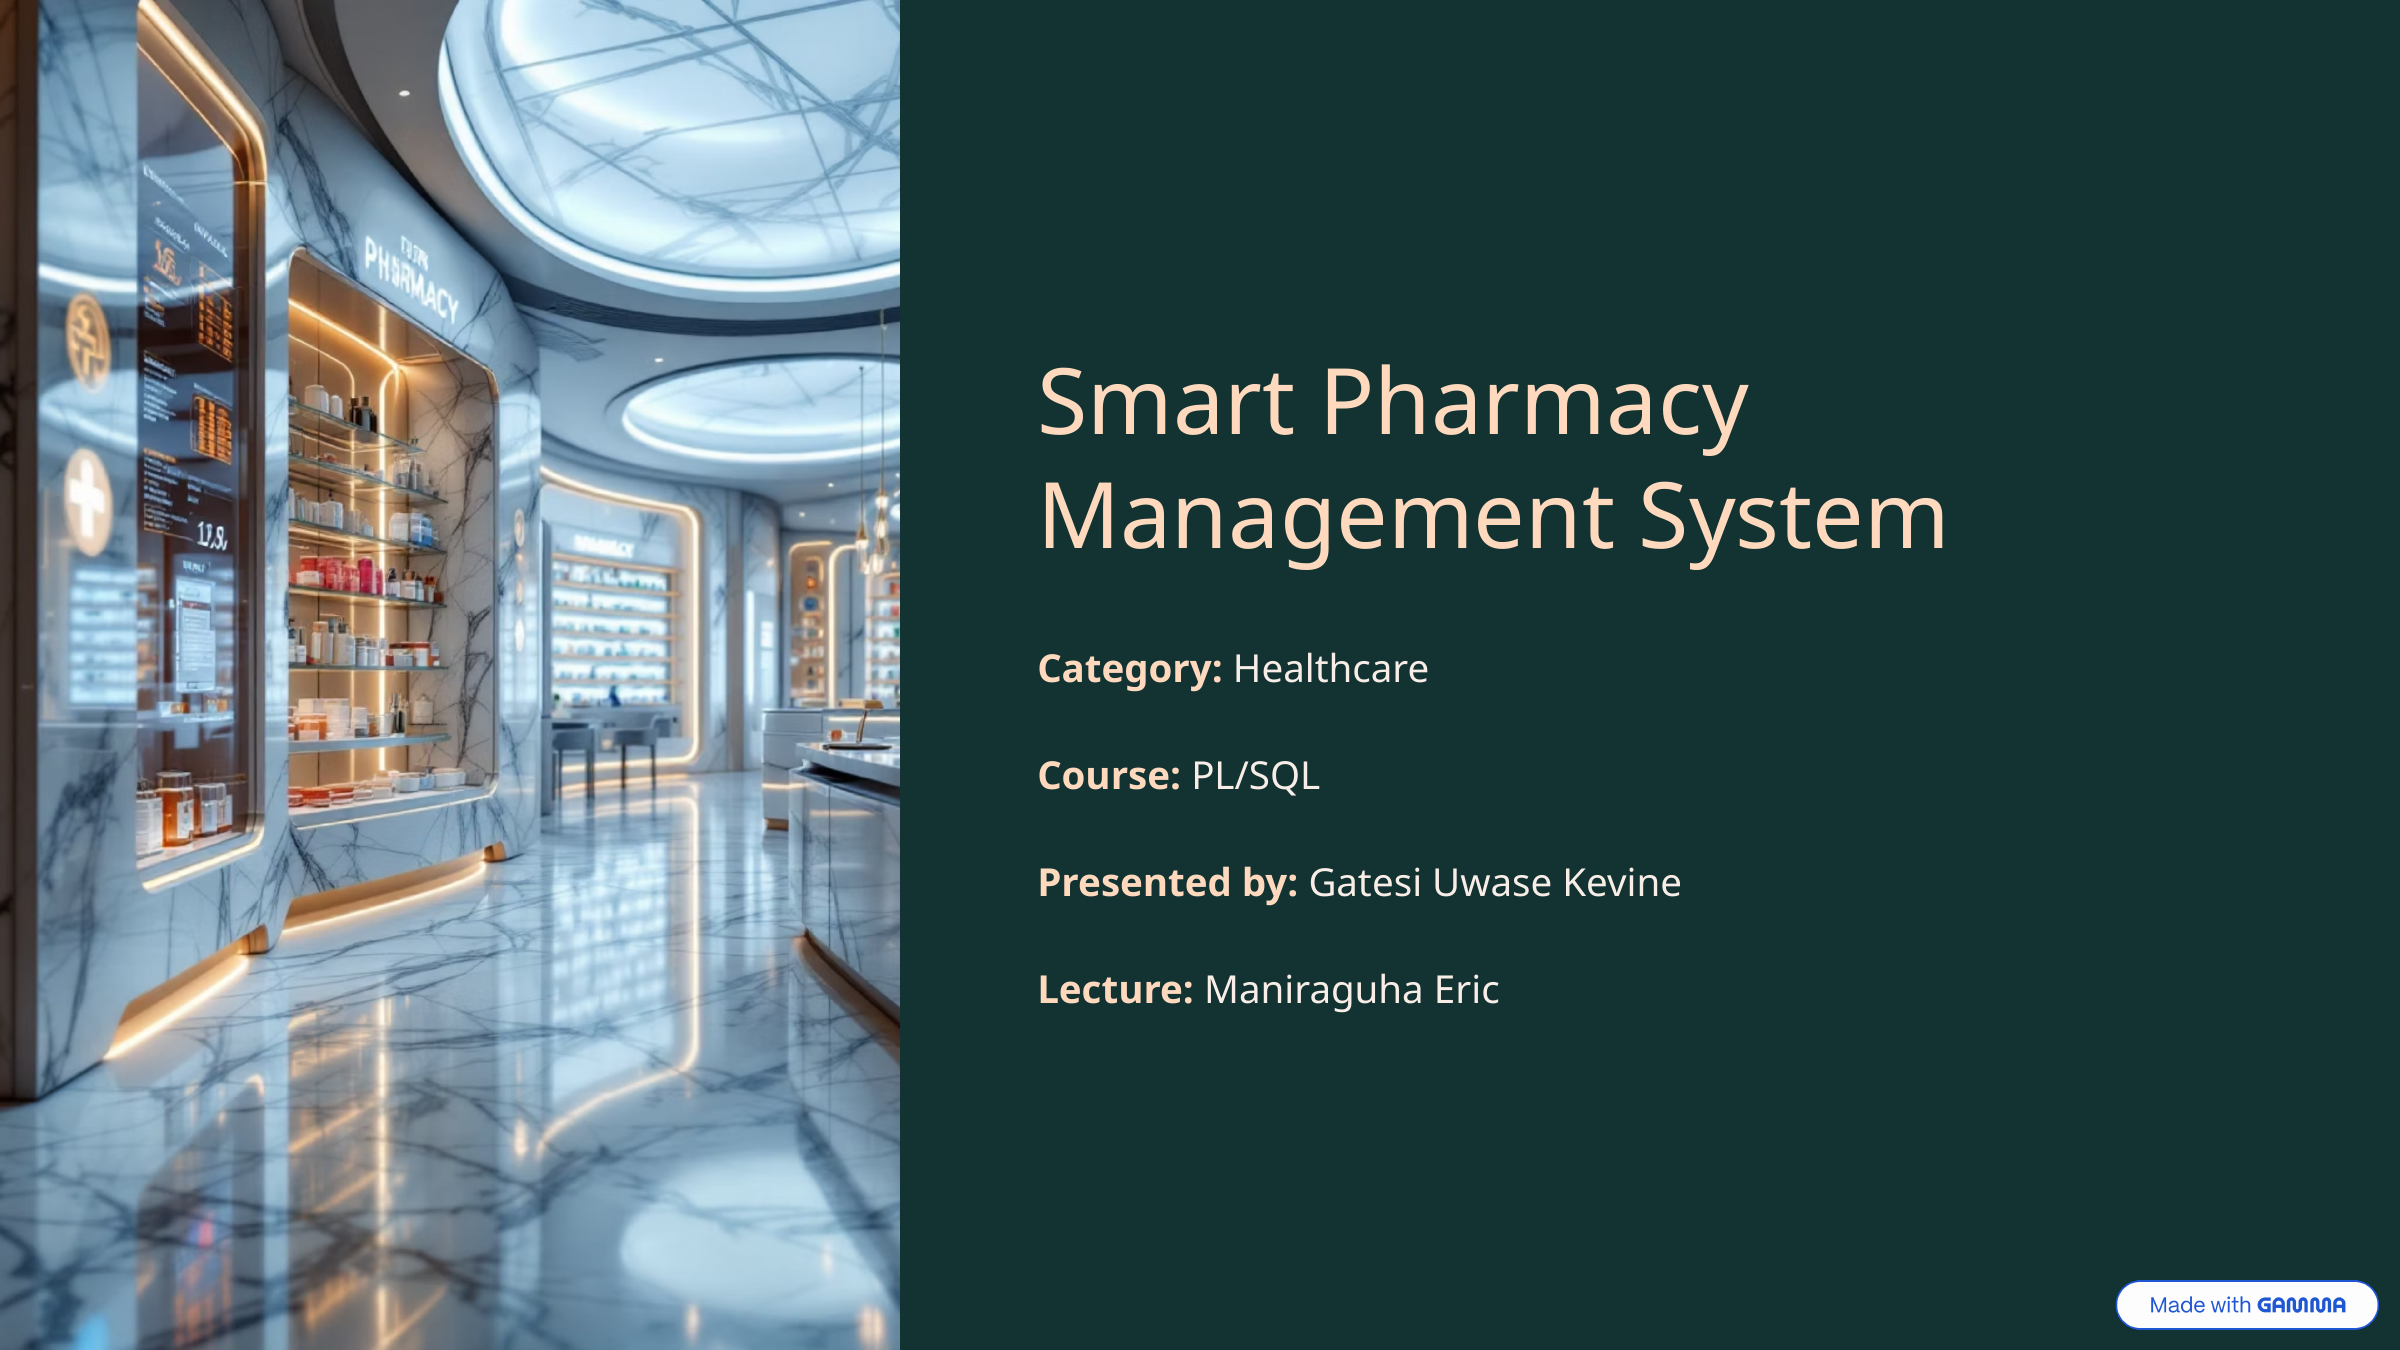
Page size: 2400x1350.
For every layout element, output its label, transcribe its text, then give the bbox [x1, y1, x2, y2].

picture [2106, 1271, 2389, 1339]
text_box Smart Pharmacy Management System [1037, 338, 2263, 570]
text_box Presented by: Gatesi Uwase Kevine [1037, 841, 2263, 905]
text_box Course: PL/SQL [1037, 734, 2263, 798]
text_box Lecture: Maniraguha Eric [1037, 948, 2263, 1012]
picture [0, 0, 900, 1350]
text_box Category: Healthcare [1037, 627, 2263, 691]
